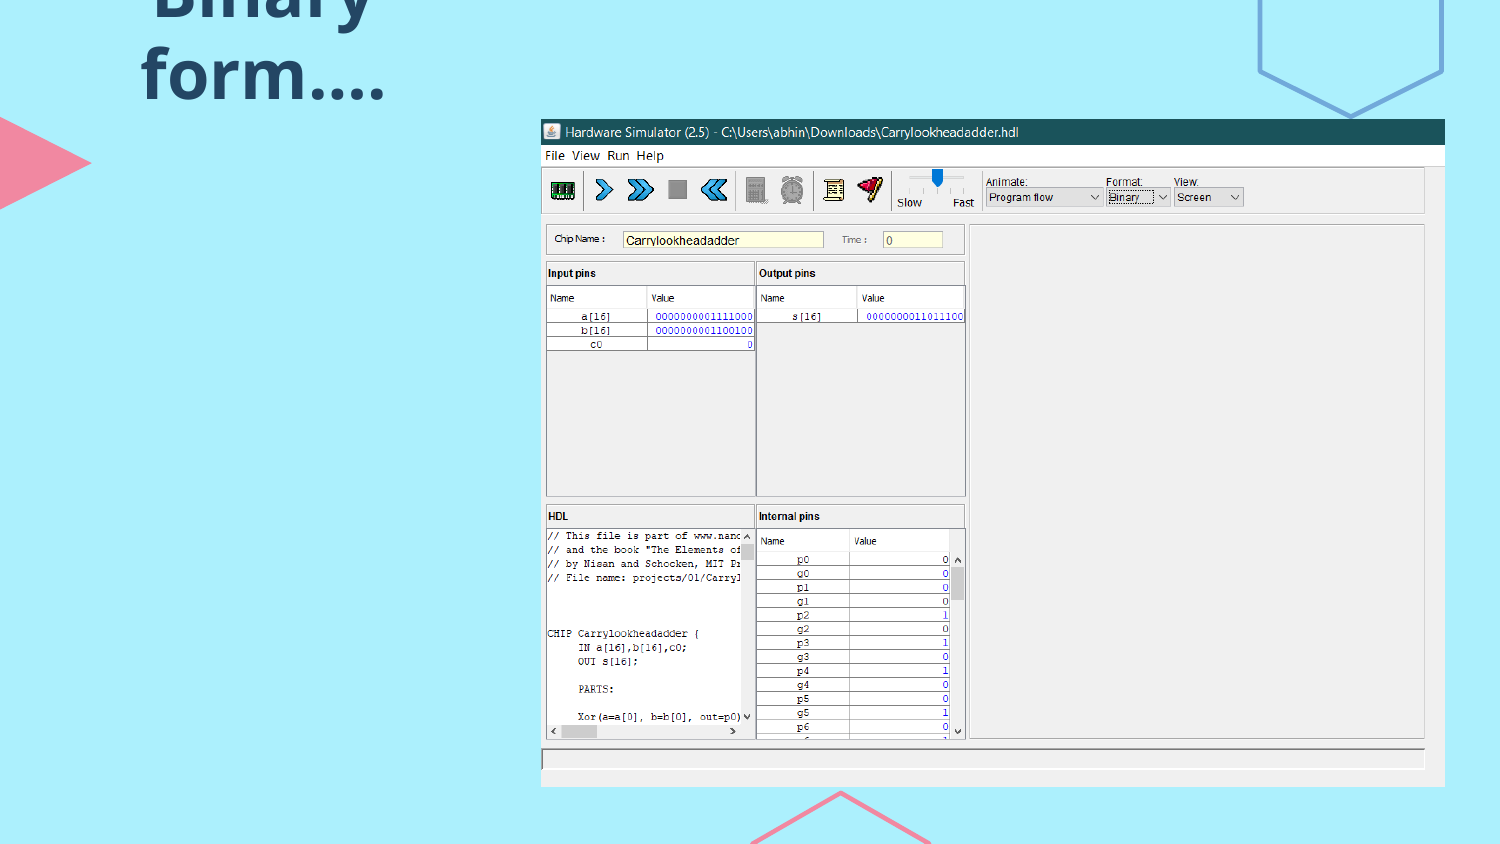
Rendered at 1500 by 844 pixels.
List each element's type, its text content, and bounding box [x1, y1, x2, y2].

title Binary form…. [34, 34, 493, 129]
picture [540, 119, 1445, 787]
